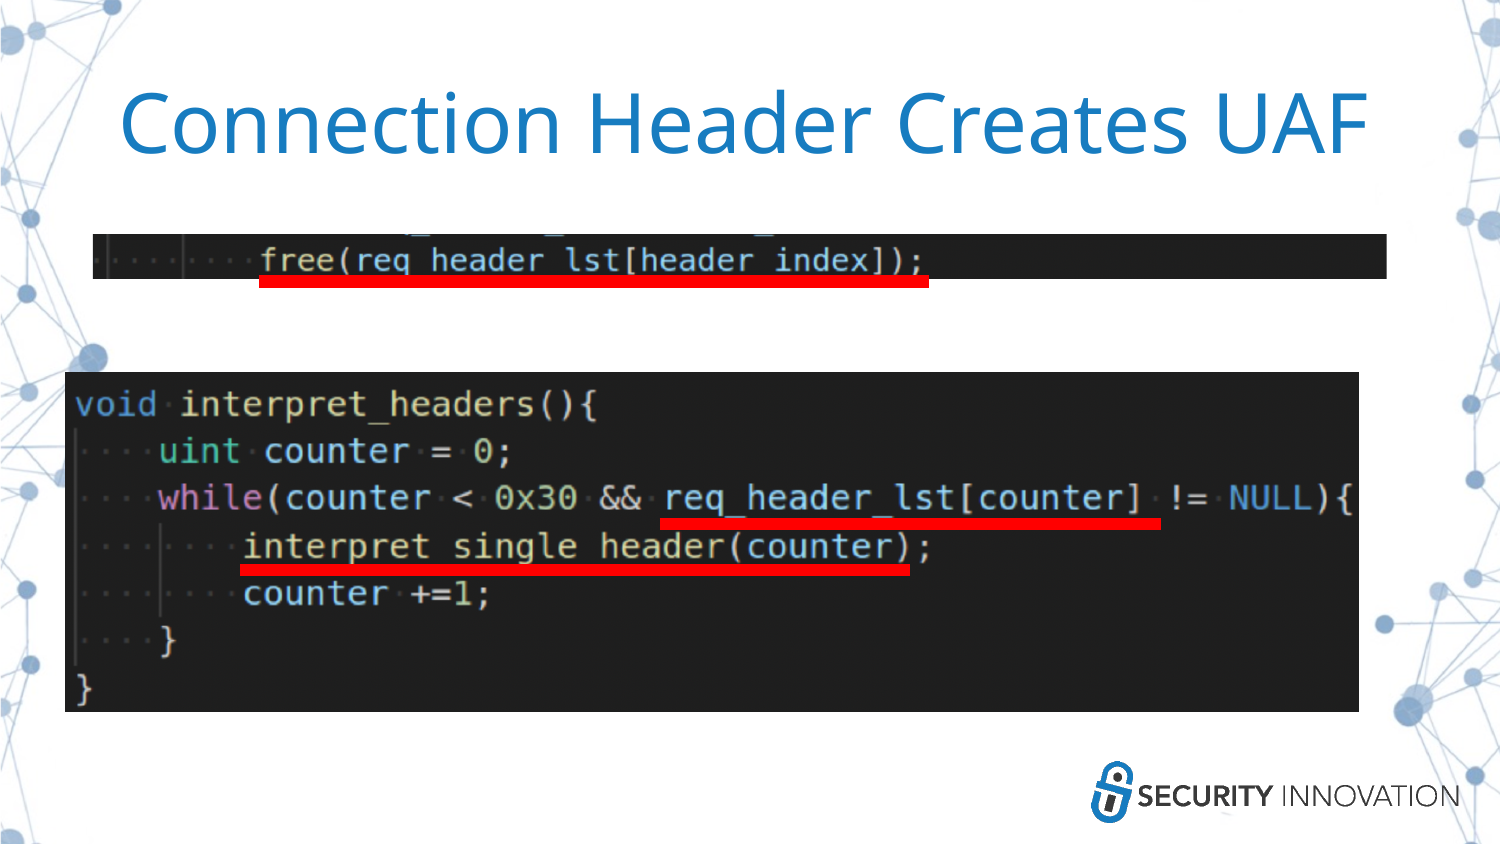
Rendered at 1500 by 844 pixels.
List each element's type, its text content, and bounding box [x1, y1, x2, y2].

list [92, 234, 1387, 279]
picture [1, 1, 1500, 844]
title Connection Header Creates UAF [103, 44, 1397, 208]
